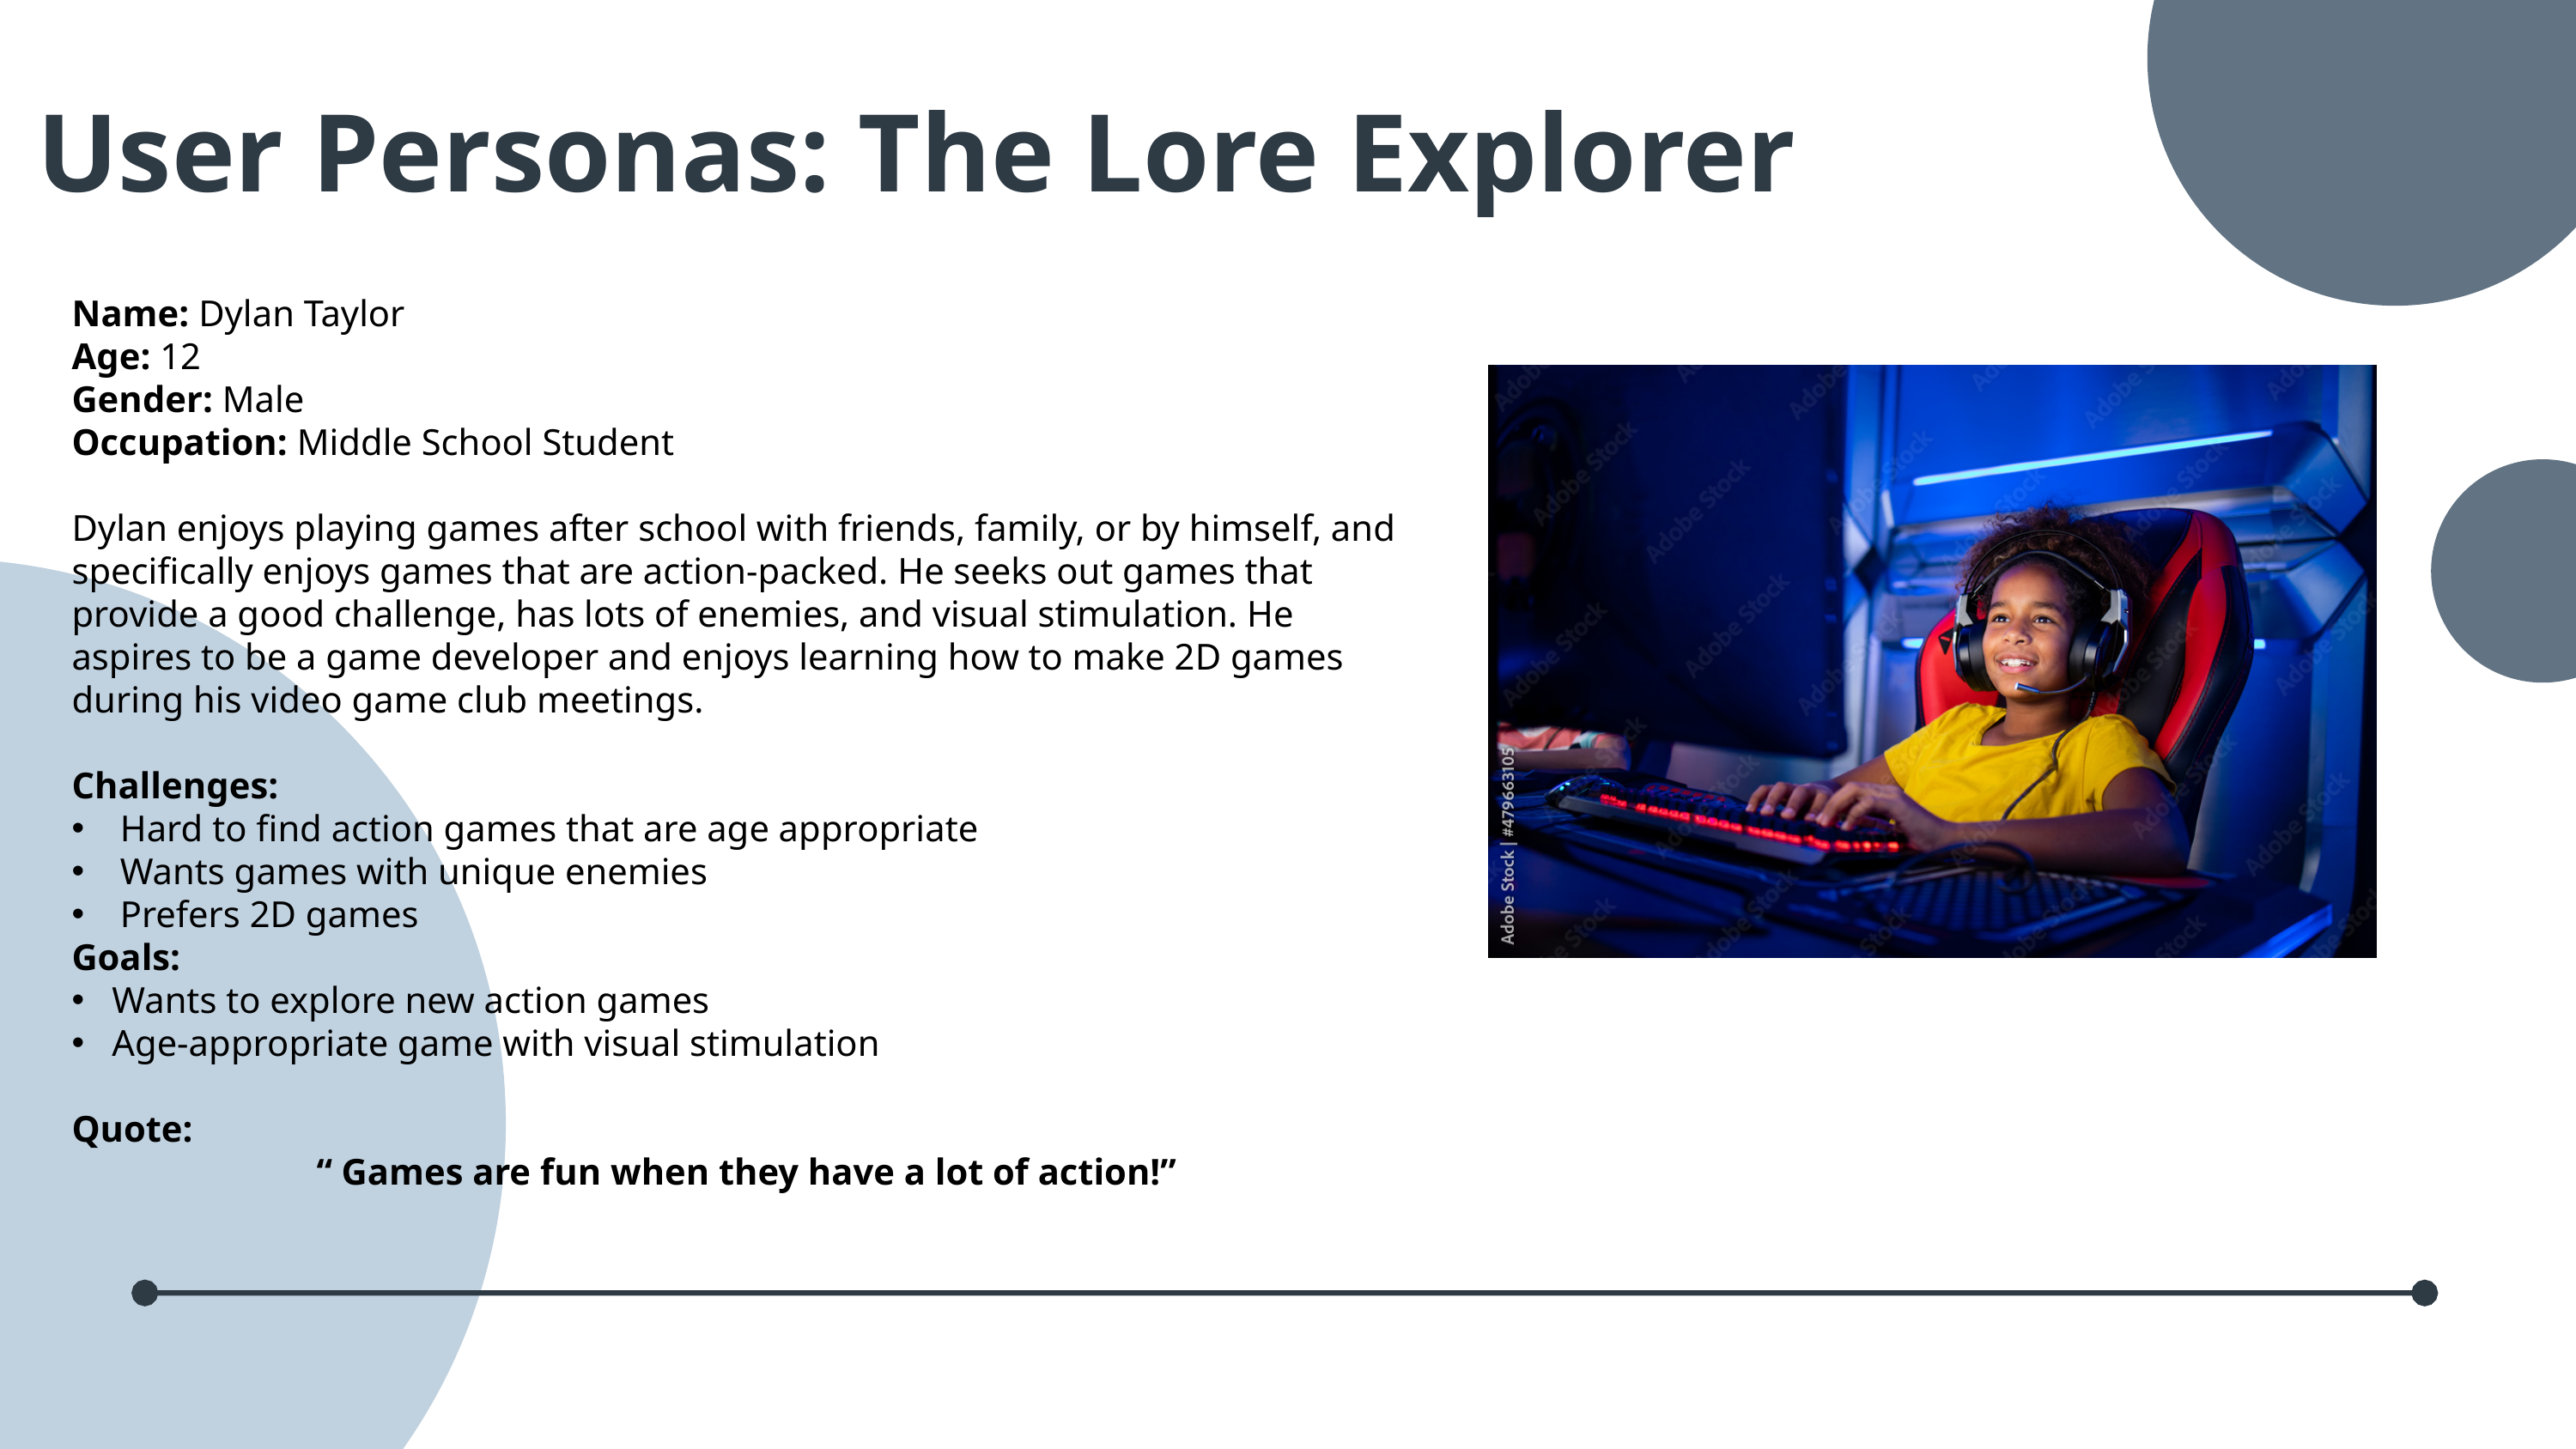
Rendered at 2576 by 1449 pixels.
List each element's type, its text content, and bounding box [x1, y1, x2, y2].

text_box Name: Dylan Taylor Age: 12 Gender: Male Occupation: Middle School Student Dylan enjoys playing games after school with friends, family, or by himself, and specifically enjoys games that are action-packed. He seeks out games that provide a good challenge, has lots of enemies, and visual stimulation. He aspires to be a game developer and enjoys learning how to make 2D games during his video game club meetings. Challenges: Hard to find action games that are age appropriate Wants games with unique enemies Prefers 2D games Goals: Wants to explore new action games Age-appropriate game with visual stimulation Quote: “ Games are fun when they have a lot of action!” [58, 284, 1435, 1199]
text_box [2430, 458, 2576, 683]
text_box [0, 558, 507, 1449]
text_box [2147, 0, 2576, 306]
picture [1488, 365, 2378, 959]
text_box User Personas: The Lore Explorer [37, 26, 2125, 214]
text_box [507, 1283, 2434, 1302]
